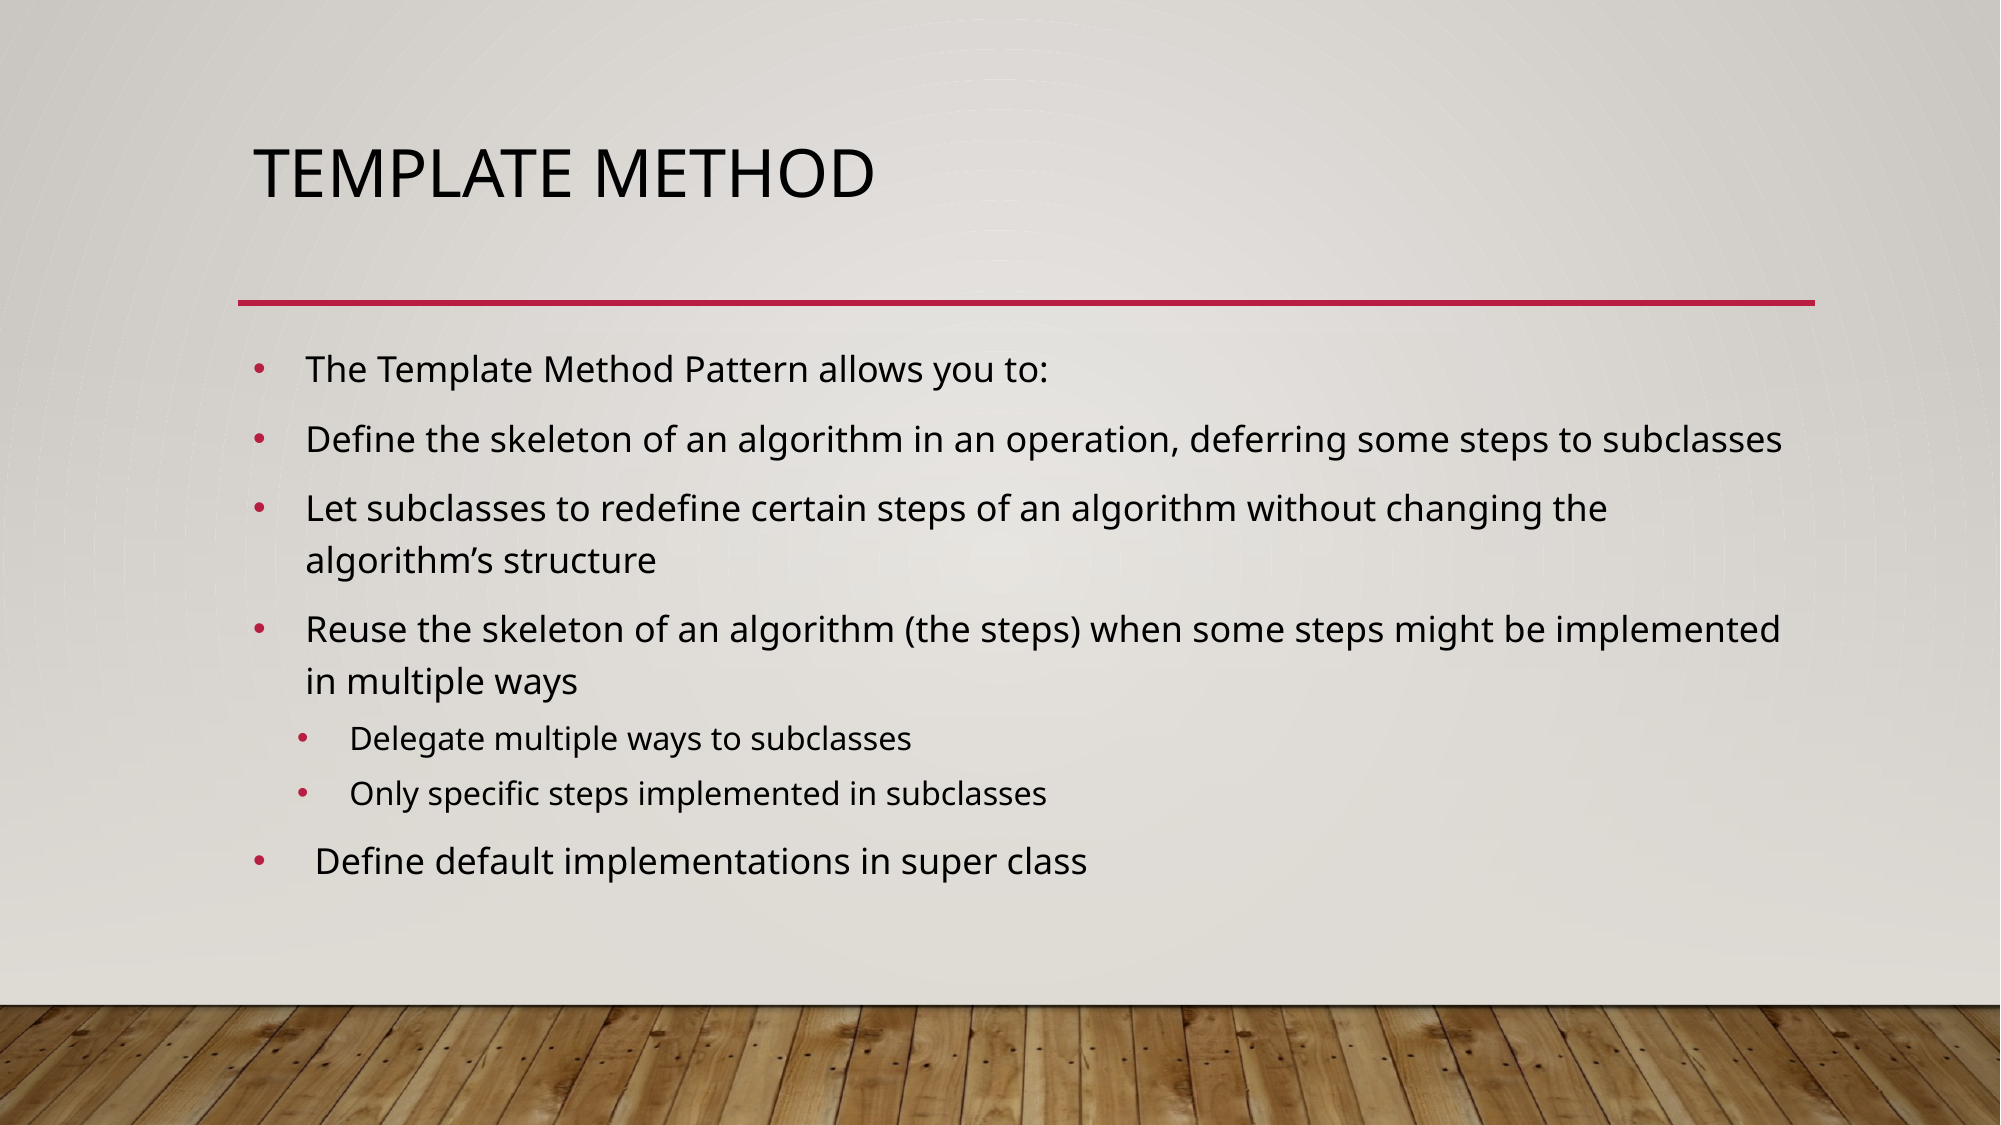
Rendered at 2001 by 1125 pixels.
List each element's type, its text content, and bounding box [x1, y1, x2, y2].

picture [0, 1005, 2000, 1125]
list The Template Method Pattern allows you to: Define the skeleton of an algorithm in an operation, deferring some steps to subclasses Let subclasses to redefine certain steps of an algorithm without changing the algorithm’s structure Reuse the skeleton of an algorithm (the steps) when some steps might be implemented in multiple ways Delegate multiple ways to subclasses Only specific steps implemented in subclasses Define default implementations in super class [238, 330, 1814, 897]
title Template Method [238, 131, 1814, 305]
